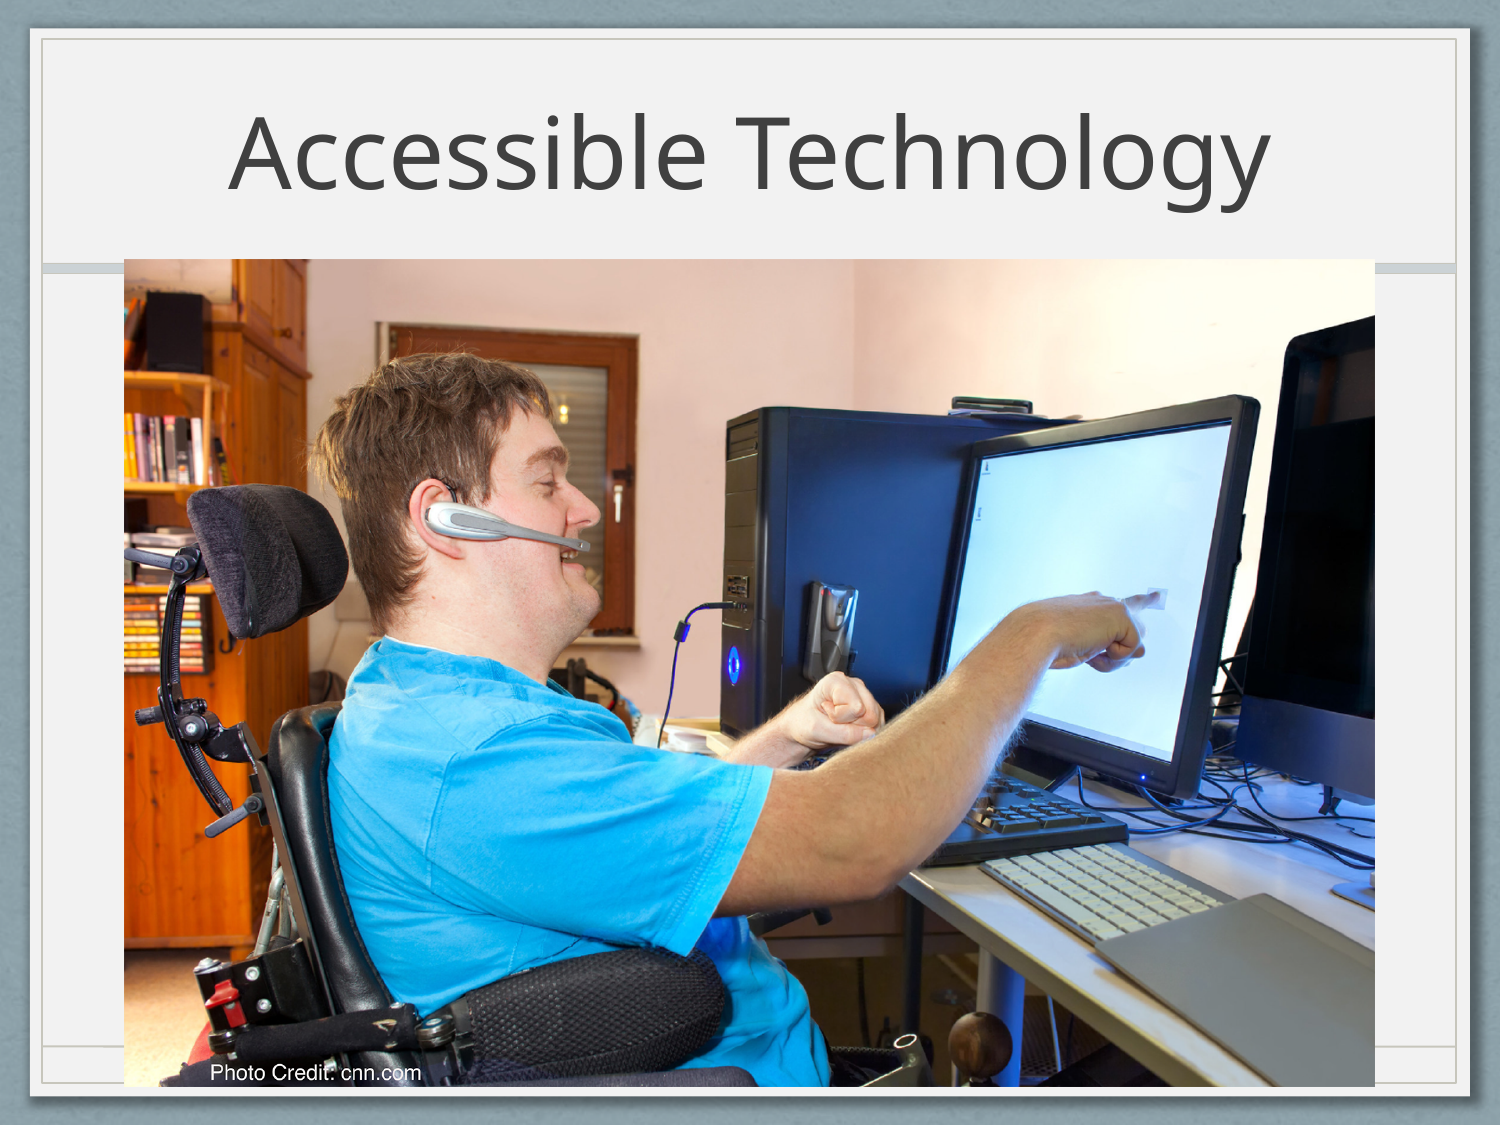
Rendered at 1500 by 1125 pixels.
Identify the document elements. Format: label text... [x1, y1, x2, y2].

picture [754, 1034, 770, 1041]
picture [123, 259, 1375, 1087]
title Accessible Technology [147, 40, 1353, 252]
